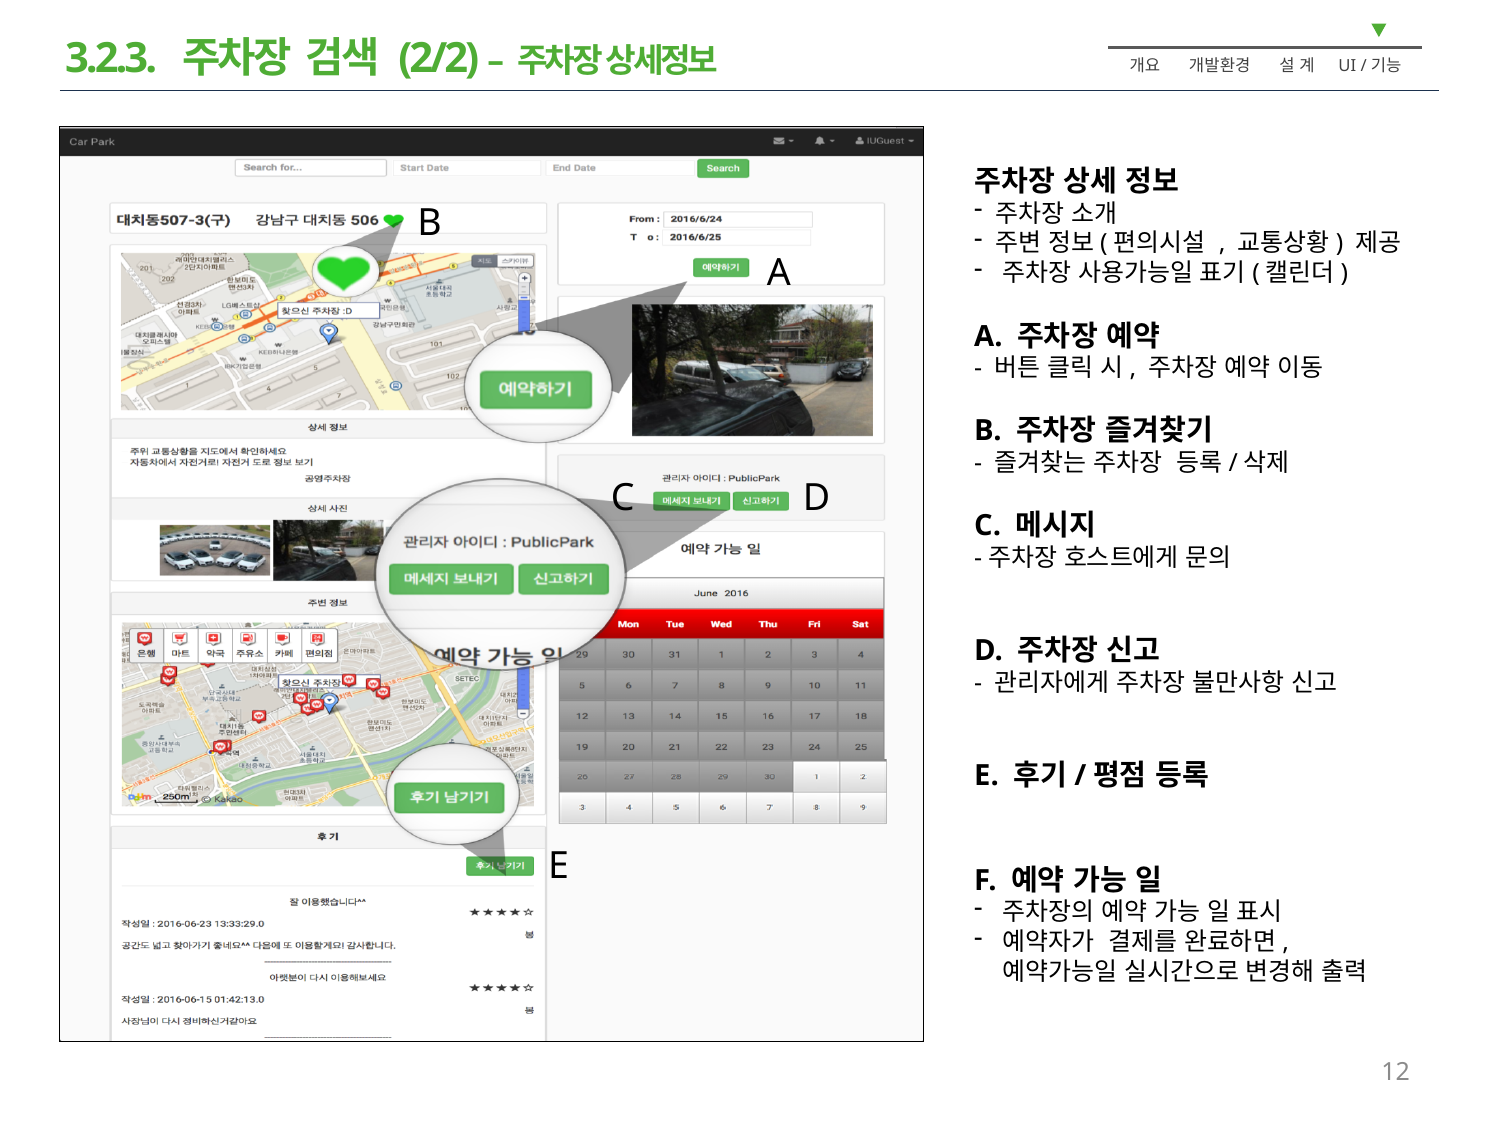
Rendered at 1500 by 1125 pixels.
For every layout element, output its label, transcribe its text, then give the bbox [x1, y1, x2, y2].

text_box 주차장 상세 정보 주차장 소개 주변 정보(편의시설 , 교통상황) 제공 주차장 사용가능일 표기(캘린더) A. 주차장 예약 - 버튼 클릭 시, 주차장 예약 이동 B. 주차장 즐겨찾기 - 즐겨찾는 주차장 등록/삭제 C. 메시지 -주차장 호스트에게 문의 D. 주차장 신고 - 관리자에게 주차장 불만사항 신고 E. 후기/평점 등록 F. 예약 가능 일 주차장의 예약 가능 일 표시 예약자가 결제를 완료하면, 예약가능일 실시간으로 변경해 출력 [959, 154, 1431, 994]
picture [59, 126, 925, 1042]
text_box [0, 0, 1500, 75]
title 3.2.3. 주차장 검색 (2/2) – 주차장 상세정보 [49, 75, 1198, 104]
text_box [1100, 23, 1432, 83]
slide_number 12 [1074, 1042, 1425, 1103]
